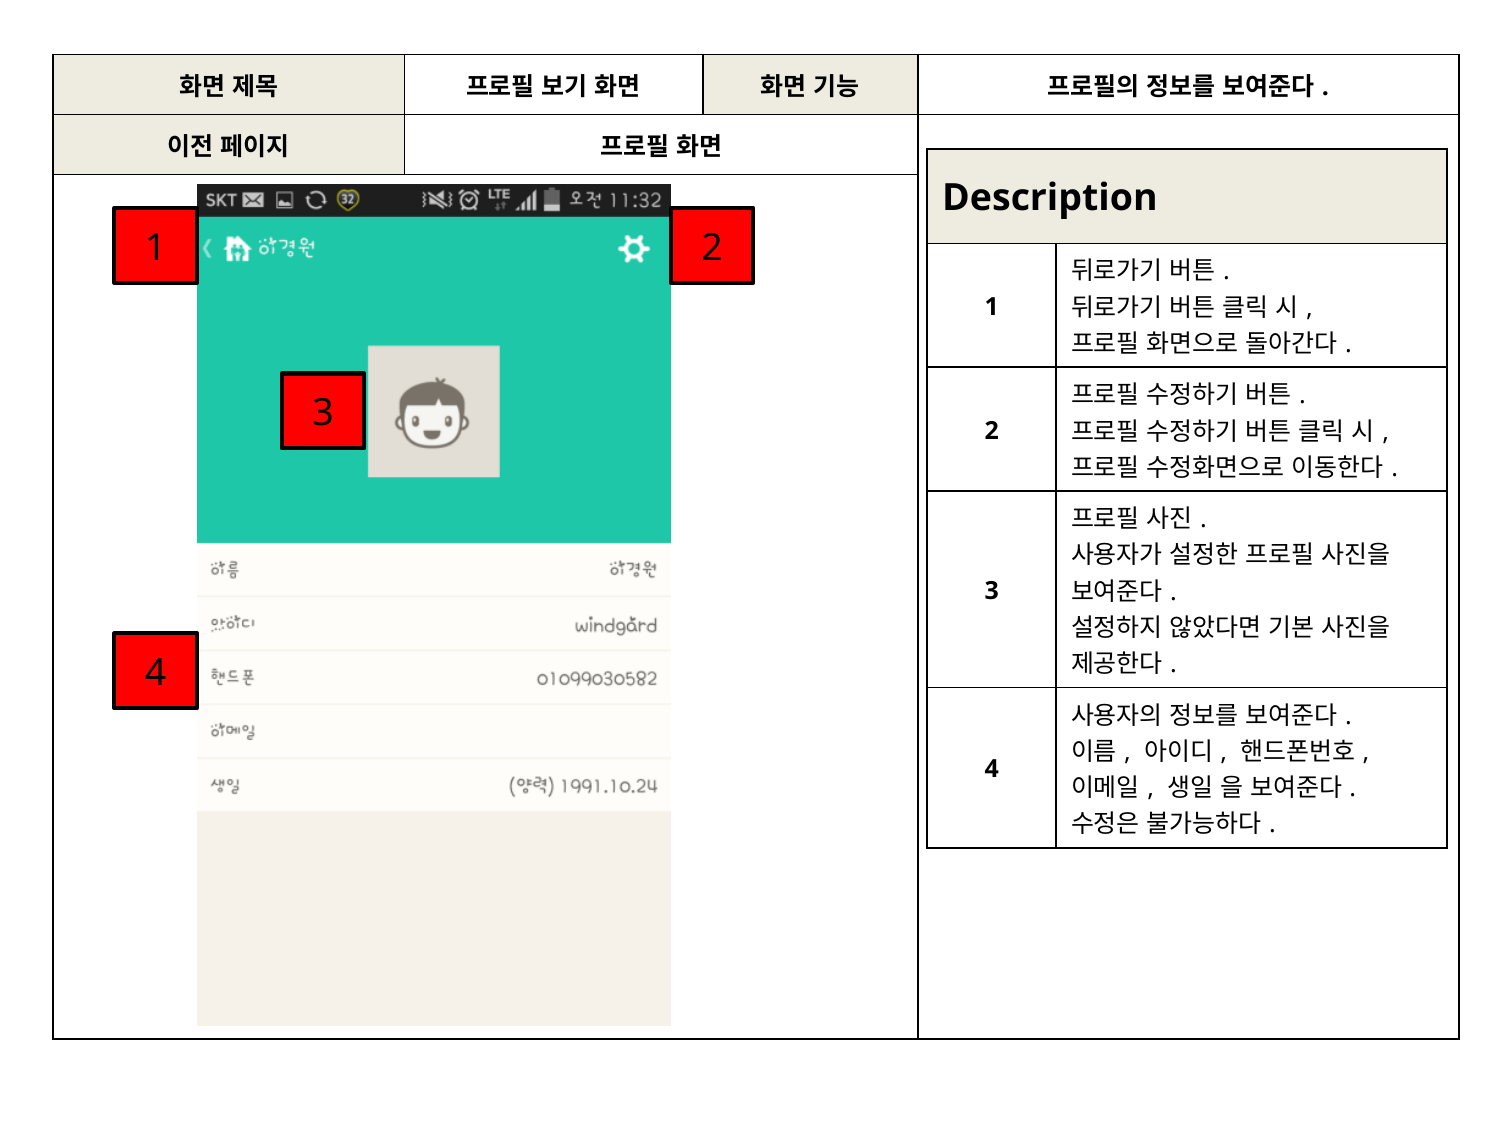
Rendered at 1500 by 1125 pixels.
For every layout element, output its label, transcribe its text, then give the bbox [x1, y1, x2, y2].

table_cell 뒤로가기 버튼. 뒤로가기 버튼 클릭 시, 프로필 화면으로 돌아간다. [1057, 244, 1446, 366]
table_cell 사용자의 정보를 보여준다. 이름, 아이디, 핸드폰번호, 이메일, 생일 을 보여준다. 수정은 불가능하다. [1057, 688, 1446, 847]
table_header 화면 기능 [704, 55, 917, 114]
table_cell 프로필 화면 [405, 115, 917, 174]
table_header 프로필의 정보를 보여준다. [919, 55, 1458, 114]
text_box 4 [112, 631, 191, 710]
table_cell 1 [928, 244, 1055, 366]
text_box 1 [112, 206, 191, 285]
table_header Description [928, 150, 1446, 243]
table_cell 4 [928, 688, 1055, 847]
table_cell 이전 페이지 [54, 115, 404, 174]
table_cell 프로필 사진. 사용자가 설정한 프로필 사진을 보여준다. 설정하지 않았다면 기본 사진을 제공한다. [1057, 492, 1446, 687]
text_box 2 [675, 206, 755, 285]
table_cell 3 [928, 492, 1055, 687]
table_header 프로필 보기 화면 [405, 55, 702, 114]
table_cell [54, 175, 917, 1038]
table_cell [919, 115, 1458, 1038]
table_cell 프로필 수정하기 버튼. 프로필 수정하기 버튼 클릭 시, 프로필 수정화면으로 이동한다. [1057, 368, 1446, 490]
table_header 화면 제목 [54, 55, 404, 114]
picture [196, 184, 671, 1026]
table_cell 2 [928, 368, 1055, 490]
